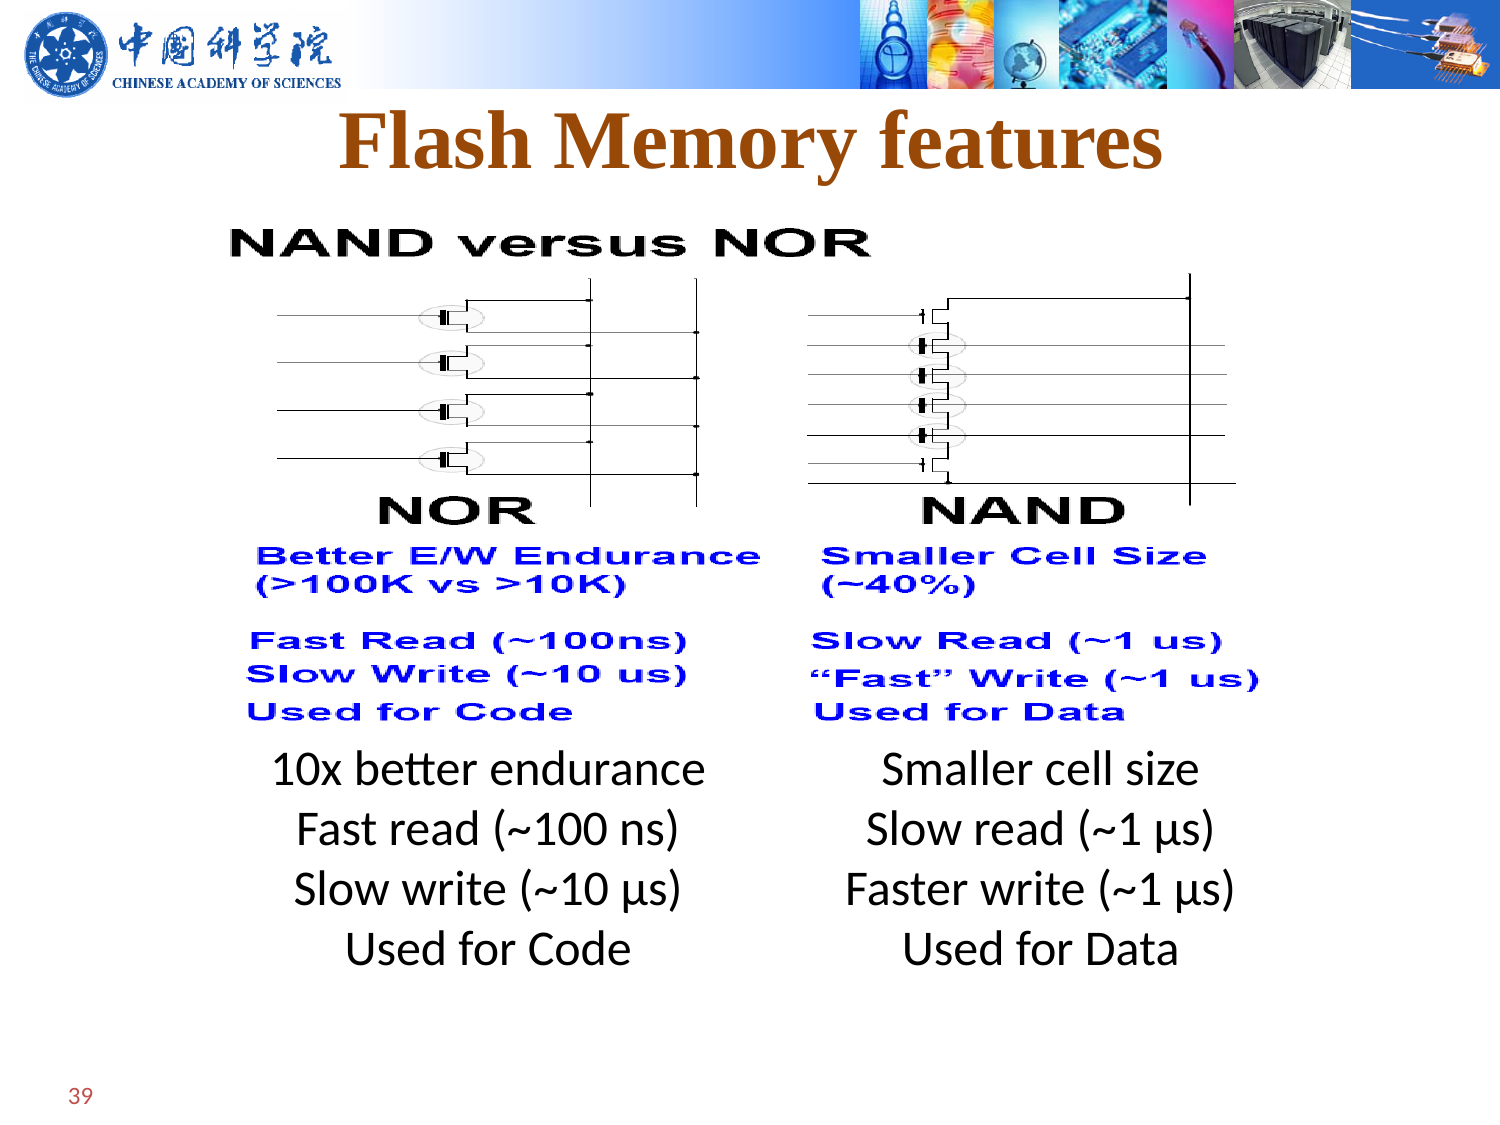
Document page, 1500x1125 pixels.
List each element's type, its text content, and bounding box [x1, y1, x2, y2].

title Flash Memory features [76, 78, 1427, 209]
text_box 10x better endurance Fast read (~100 ns) Slow write (~10 μs) Used for Code [255, 737, 722, 983]
picture [860, 0, 1500, 89]
text_box Smaller cell size Slow read (~1 μs) Faster write (~1 μs) Used for Data [830, 737, 1252, 983]
picture [220, 219, 1283, 729]
picture [23, 10, 349, 102]
